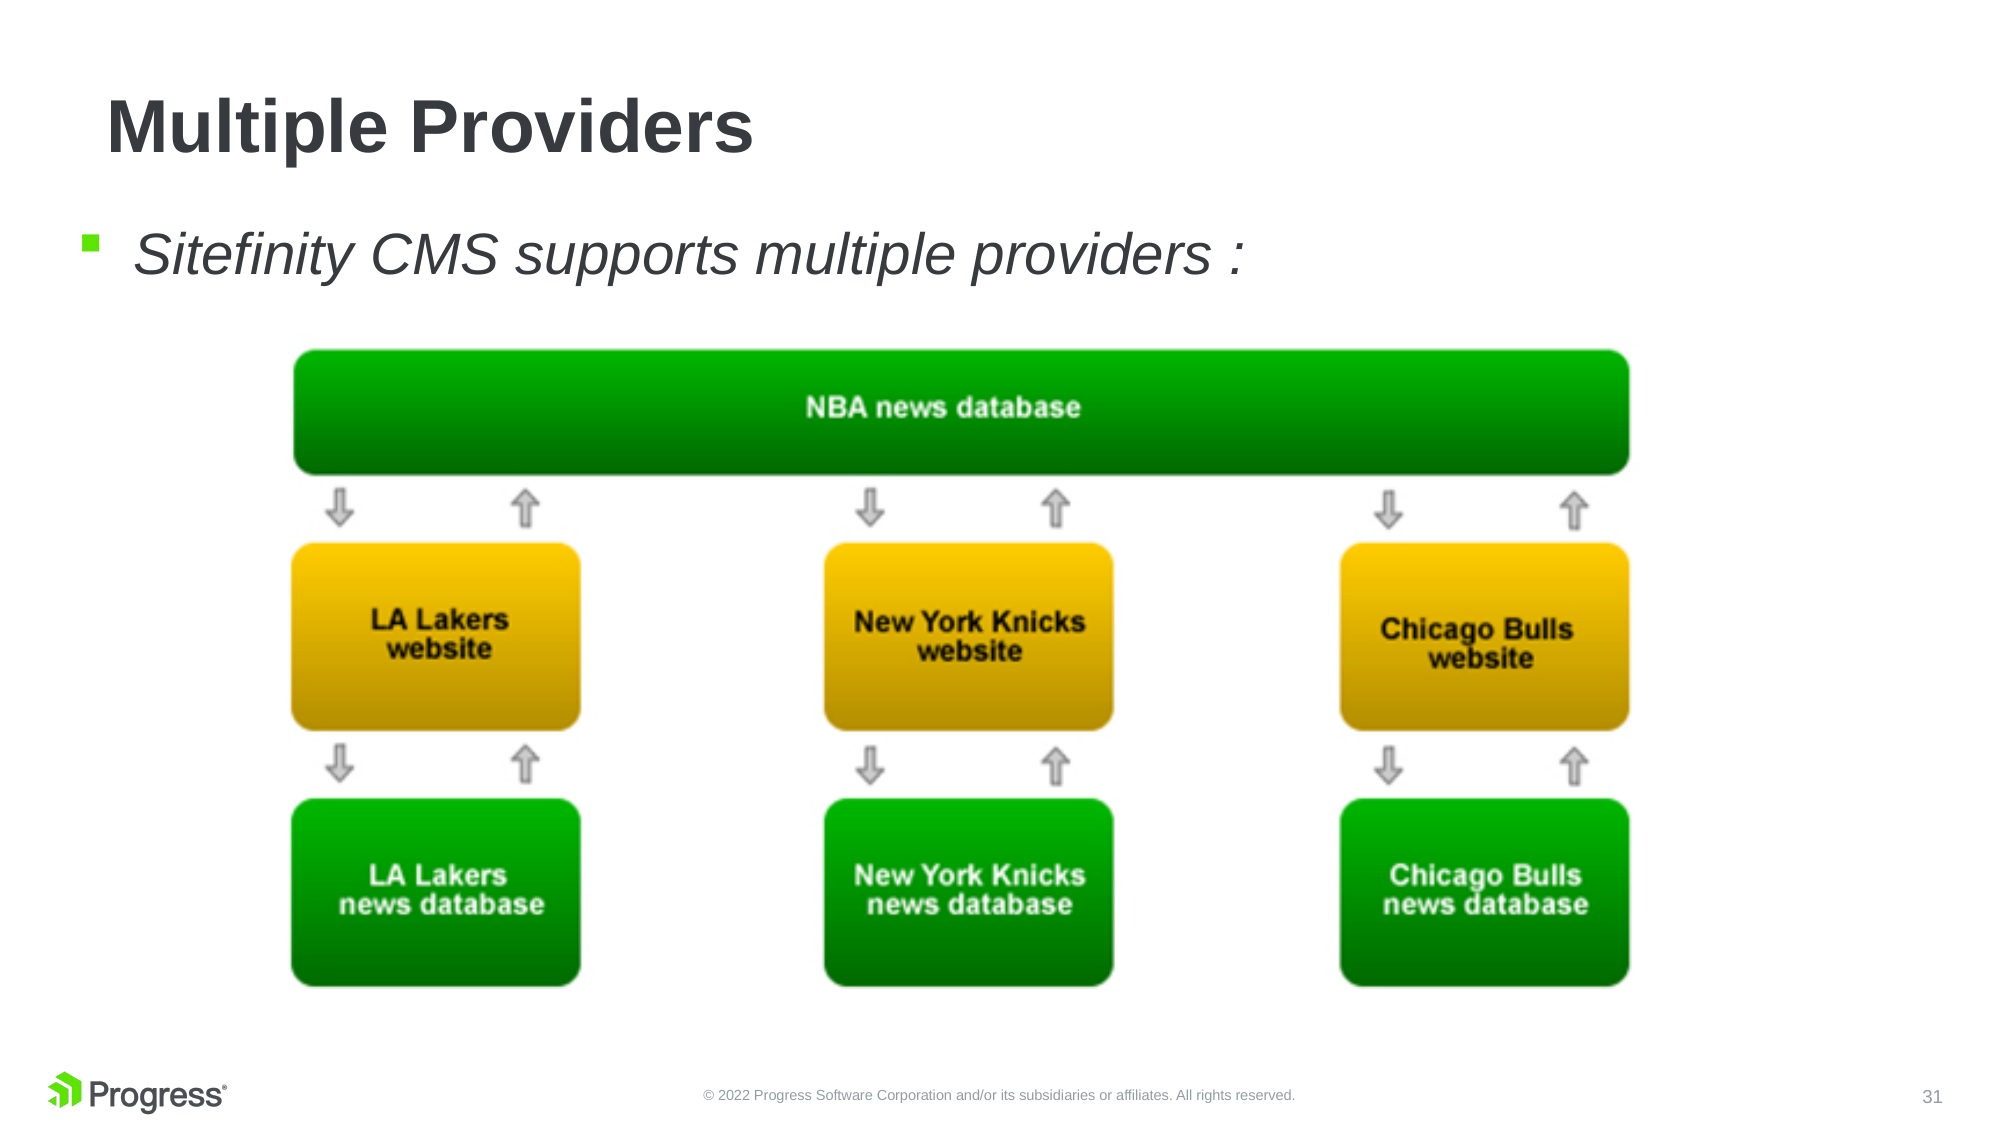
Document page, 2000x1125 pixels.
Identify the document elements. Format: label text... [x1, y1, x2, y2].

title Multiple Providers [91, 80, 1888, 177]
list Sitefinity CMS supports multiple providers : [62, 208, 1963, 1057]
picture [227, 312, 1684, 1046]
